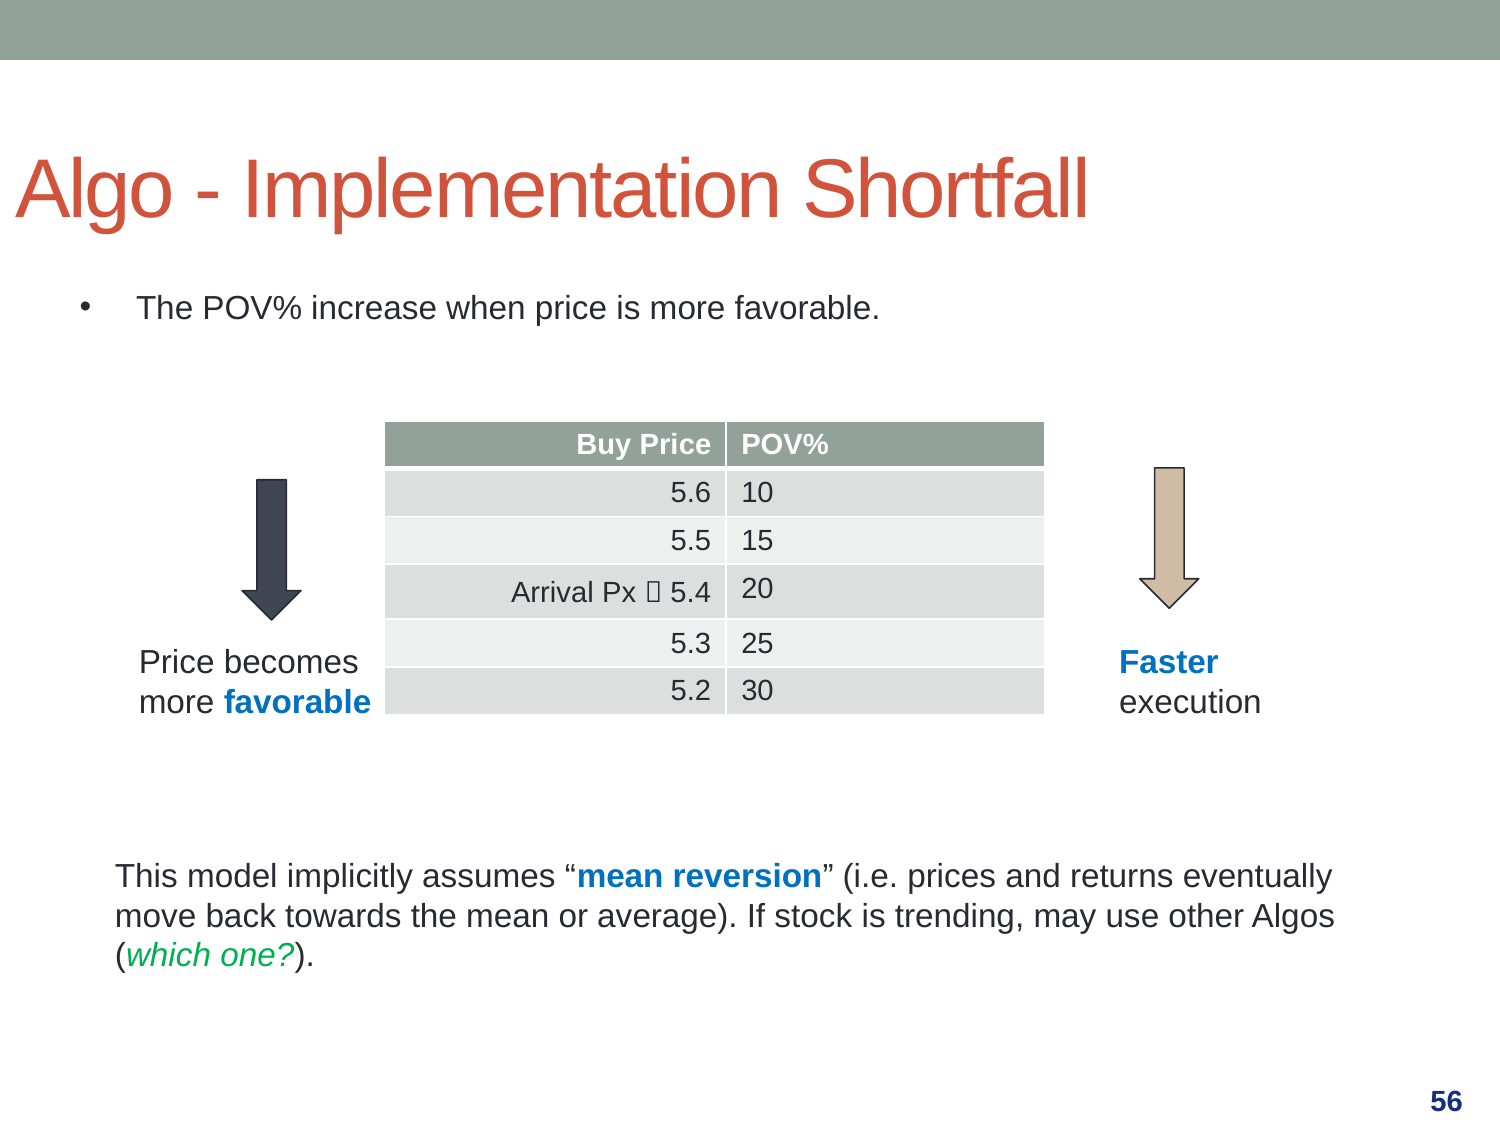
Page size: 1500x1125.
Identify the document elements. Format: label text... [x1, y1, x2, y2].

text_box This model implicitly assumes “mean reversion” (i.e. prices and returns eventually move back towards the mean or average). If stock is trending, may use other Algos (which one?). [100, 846, 1353, 1021]
table_cell 30 [727, 668, 1044, 714]
table_header POV% [727, 422, 1044, 466]
text_box Faster execution [1104, 633, 1294, 728]
table_cell 10 [727, 471, 1044, 516]
text_box [242, 479, 302, 621]
text_box [1139, 467, 1199, 609]
table_cell 5.5 [385, 517, 725, 563]
table_cell 5.6 [385, 471, 725, 516]
slide_number 56 [1415, 1070, 1499, 1125]
table_cell 25 [727, 620, 1044, 666]
table_cell 20 [727, 565, 1044, 618]
table_cell Arrival Px  5.4 [385, 565, 725, 618]
text_box The POV% increase when price is more favorable. [64, 278, 1483, 551]
table_cell 15 [727, 517, 1044, 563]
table_header Buy Price [385, 422, 725, 466]
text_box Price becomes more favorable [123, 633, 396, 728]
table_cell 5.3 [385, 620, 725, 666]
table_cell 5.2 [396, 668, 725, 714]
title Algo - Implementation Shortfall [0, 101, 1325, 266]
